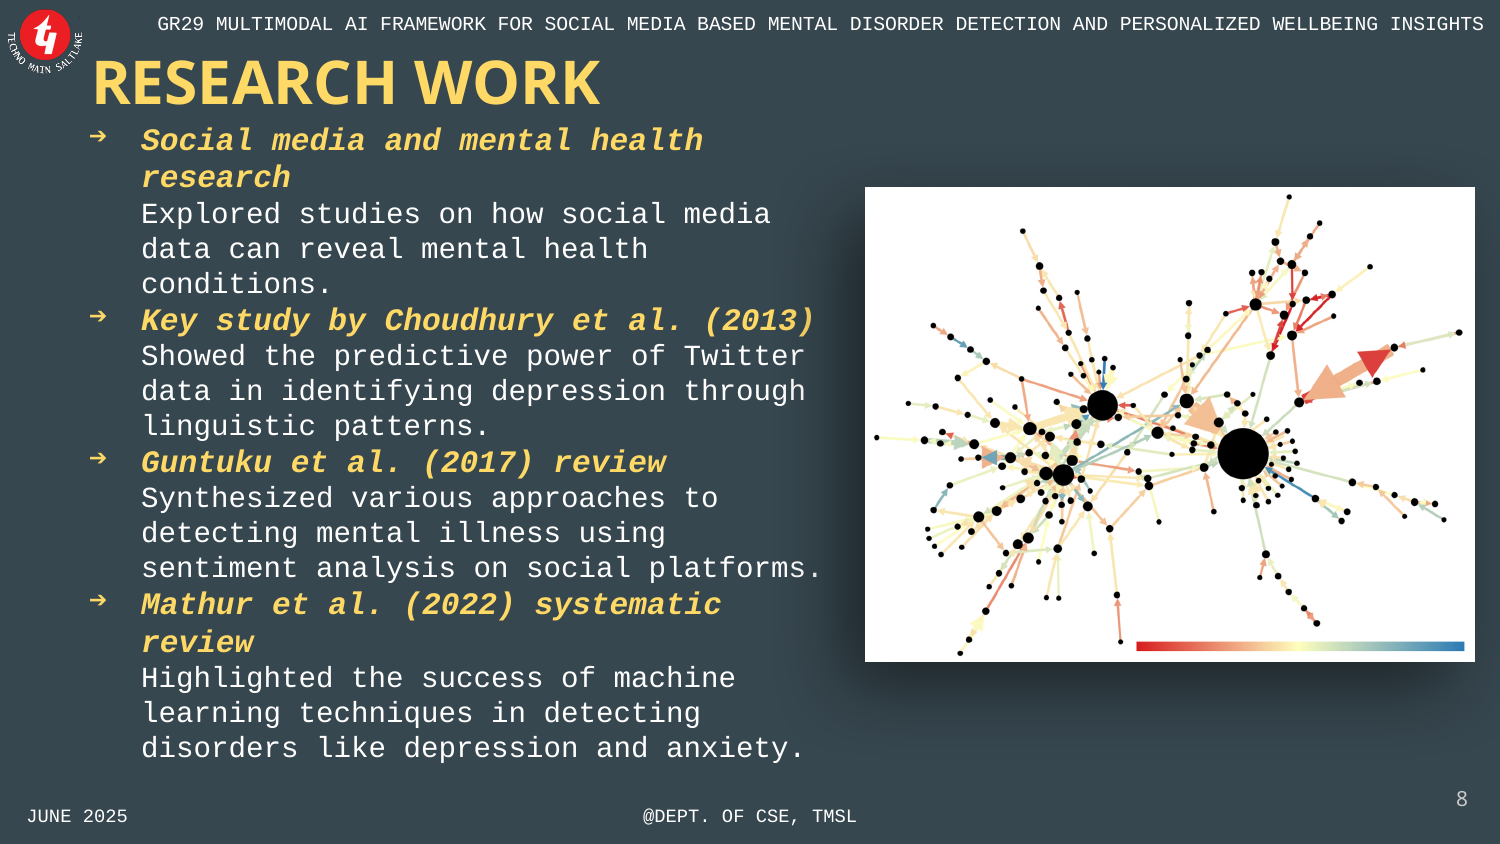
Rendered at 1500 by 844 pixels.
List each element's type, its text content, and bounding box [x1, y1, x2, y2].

slide_number ‹#› [1392, 767, 1483, 833]
title RESEARCH WORK [76, 49, 1474, 124]
picture [0, 0, 91, 87]
picture [865, 187, 1476, 663]
text_box JUNE 2025 [0, 785, 155, 844]
text_box @DEPT. OF CSE, TMSL [582, 785, 918, 844]
text_box GR29 MULTIMODAL AI FRAMEWORK FOR SOCIAL MEDIA BASED MENTAL DISORDER DETECTION AND PERSONALIZED WELLBEING INSIGHTS [94, 0, 1500, 49]
list Social media and mental health research Explored studies on how social media data can reveal mental health conditions. Key study by Choudhury et al. (2013) Showed the predictive power of Twitter data in identifying depression through linguistic patterns. Guntuku et al. (2017) review Synthesized various approaches to detecting mental illness using sentiment analysis on social platforms. Mathur et al. (2022) systematic review Highlighted the success of machine learning techniques in detecting disorders like depression and anxiety. [51, 104, 841, 794]
